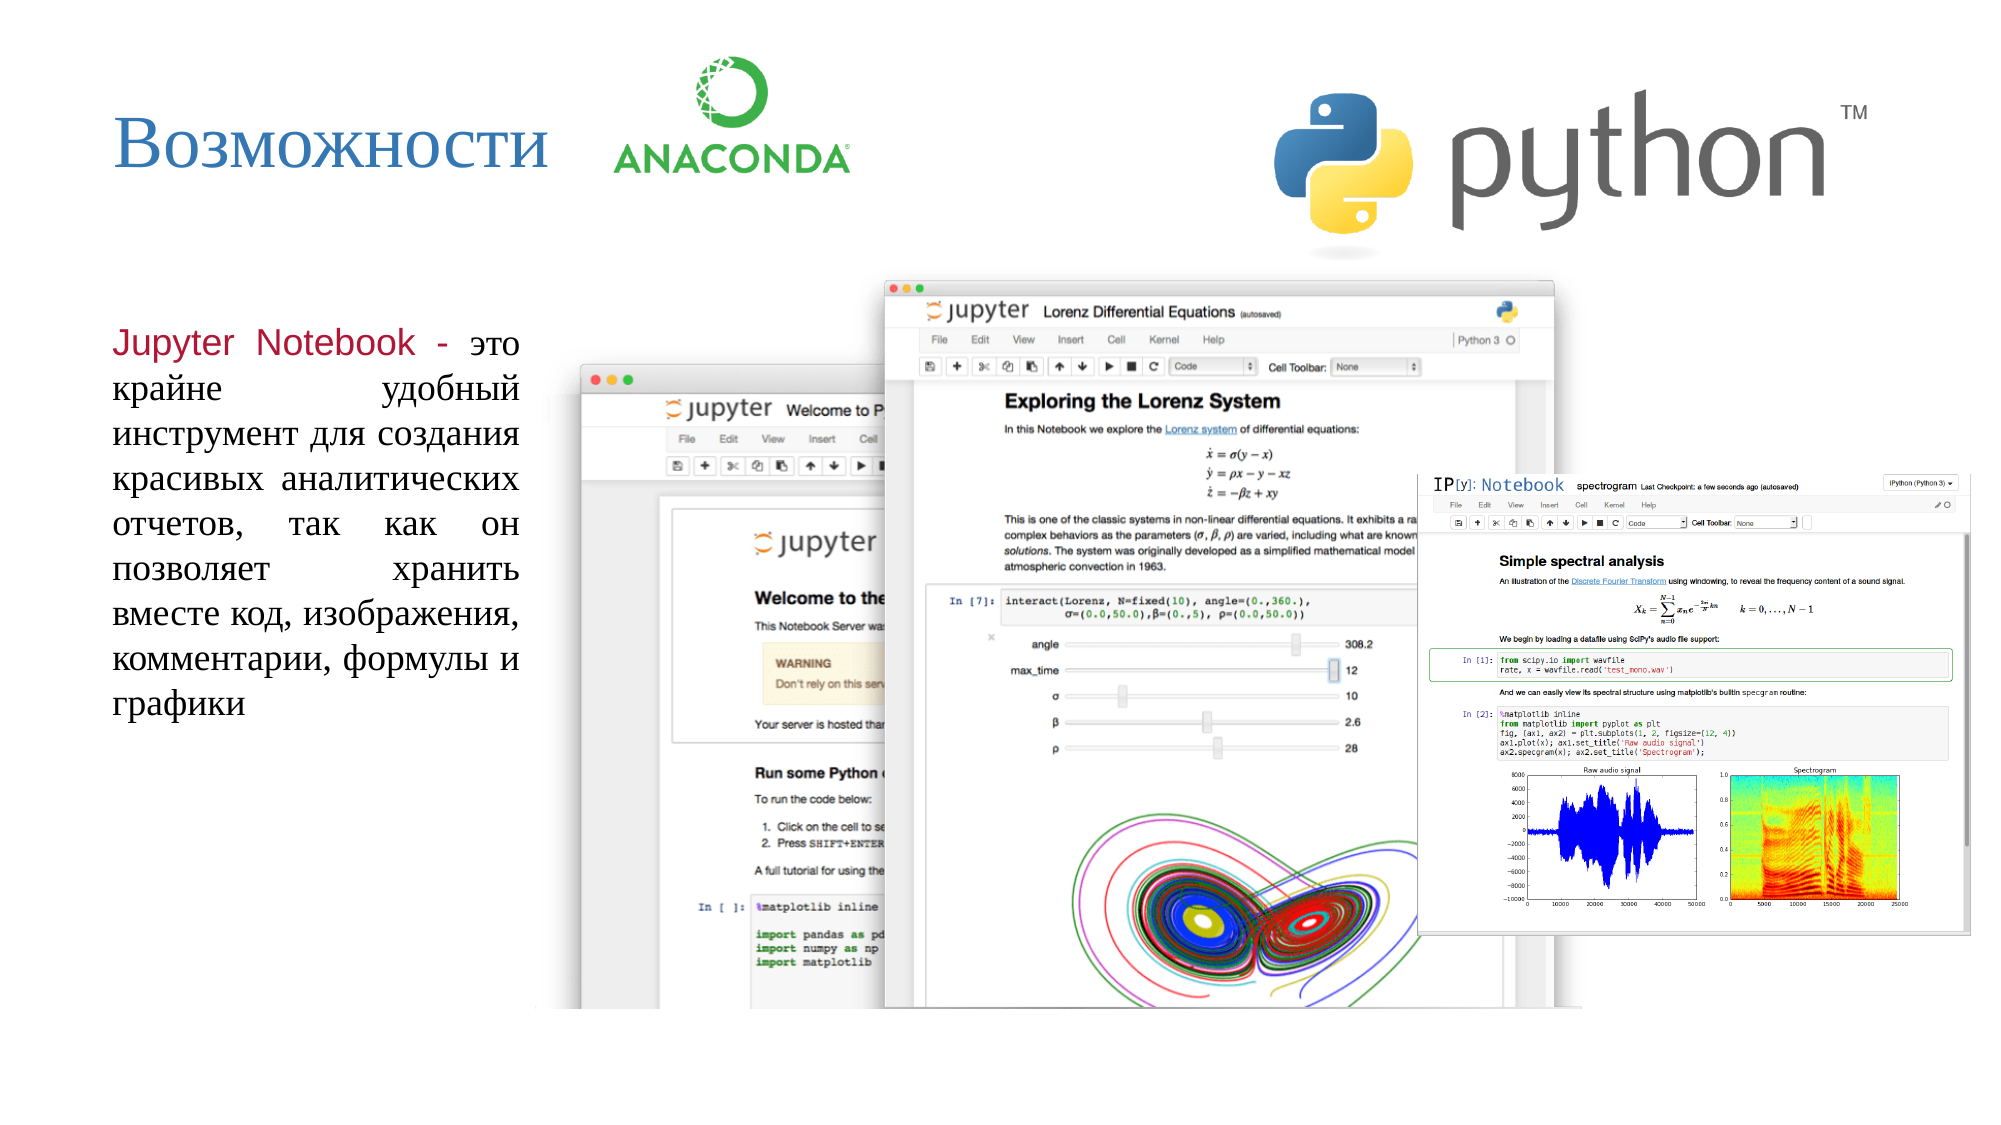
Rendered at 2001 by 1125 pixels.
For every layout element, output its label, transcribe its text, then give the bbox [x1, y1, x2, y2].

picture [611, 53, 854, 176]
text_box Jupyter Notebook - это крайне удобный инструмент для создания красивых аналитических отчетов, так как он позволяет хранить вместе код, изображения, комментарии, формулы и графики [97, 311, 529, 776]
text_box Возможности [98, 85, 565, 190]
picture [534, 85, 1971, 1009]
